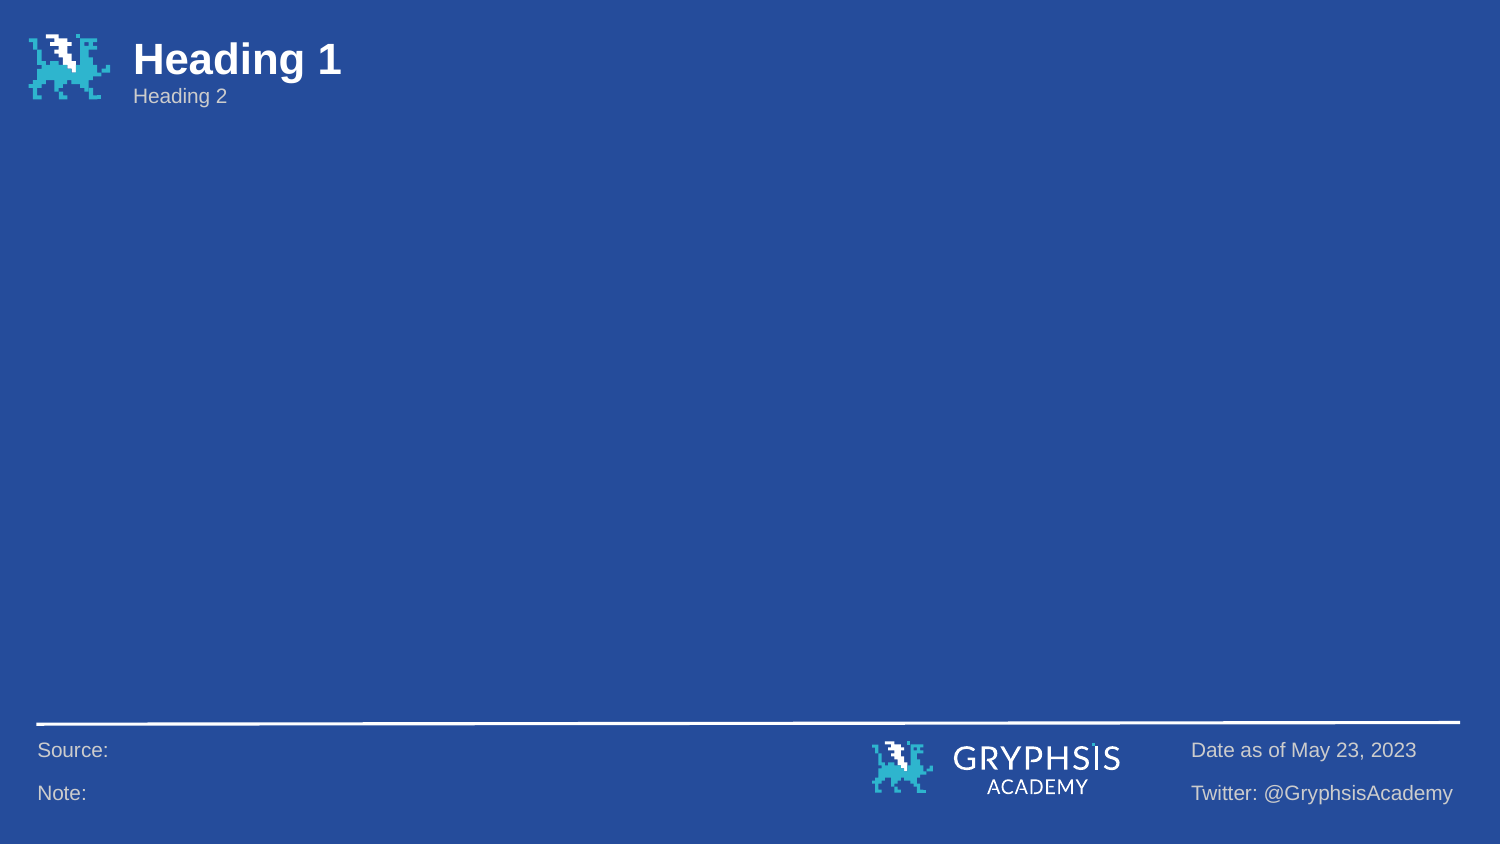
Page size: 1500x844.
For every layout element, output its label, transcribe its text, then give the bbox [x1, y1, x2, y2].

text_box Source: [22, 724, 748, 767]
text_box Note: [22, 767, 748, 818]
table_cell 6.4M [1175, 725, 1461, 730]
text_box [28, 34, 111, 100]
text_box Heading 2 [117, 69, 1449, 120]
table_cell Heco [36, 725, 748, 730]
text_box Date as of May 23, 2023 [1175, 724, 1500, 767]
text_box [953, 742, 1120, 795]
text_box Heading 1 [117, 15, 1449, 69]
text_box Twitter: @GryphsisAcademy [1175, 767, 1500, 818]
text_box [871, 741, 934, 793]
